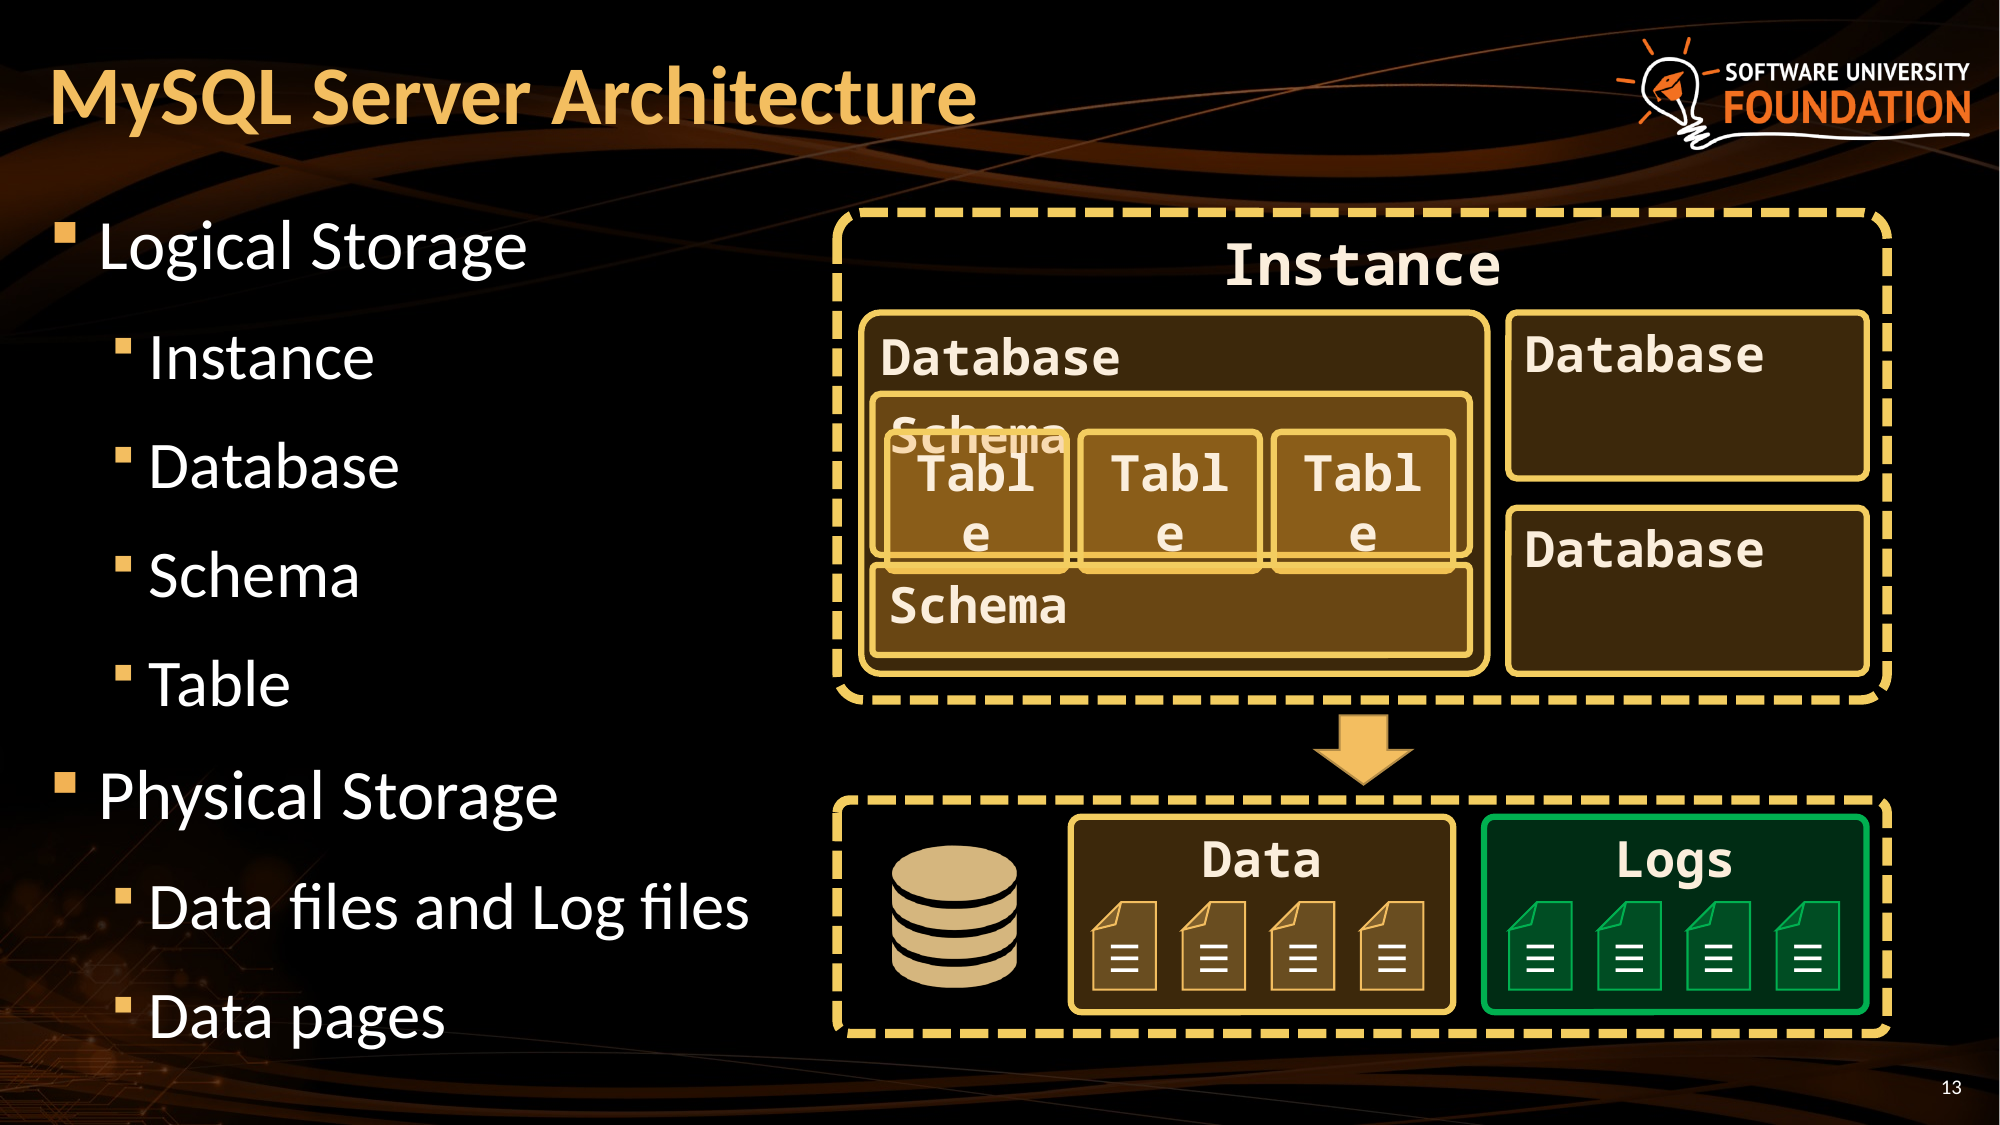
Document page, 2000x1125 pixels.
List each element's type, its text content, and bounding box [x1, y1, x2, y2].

text_box Table [886, 430, 1068, 563]
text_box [1163, 902, 1252, 990]
list Logical Storage Instance Database Schema Table Physical Storage Data files and Log files Data pages [31, 188, 1968, 1103]
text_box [1490, 902, 1579, 990]
text_box Database [860, 311, 1489, 675]
text_box Database [1507, 311, 1868, 480]
text_box Schema [871, 392, 1471, 557]
text_box Table [1272, 430, 1455, 563]
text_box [1668, 902, 1757, 990]
title MySQL Server Architecture [30, 6, 1602, 189]
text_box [1757, 902, 1858, 990]
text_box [837, 799, 1888, 1034]
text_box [1252, 902, 1342, 990]
text_box [1312, 714, 1415, 786]
text_box Schema [871, 563, 1471, 656]
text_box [1074, 902, 1163, 990]
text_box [1579, 902, 1668, 990]
text_box Database [1507, 506, 1868, 675]
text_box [1342, 902, 1443, 990]
text_box Instance [836, 211, 1889, 702]
picture [0, 0, 2000, 1125]
text_box Table [1079, 430, 1262, 563]
